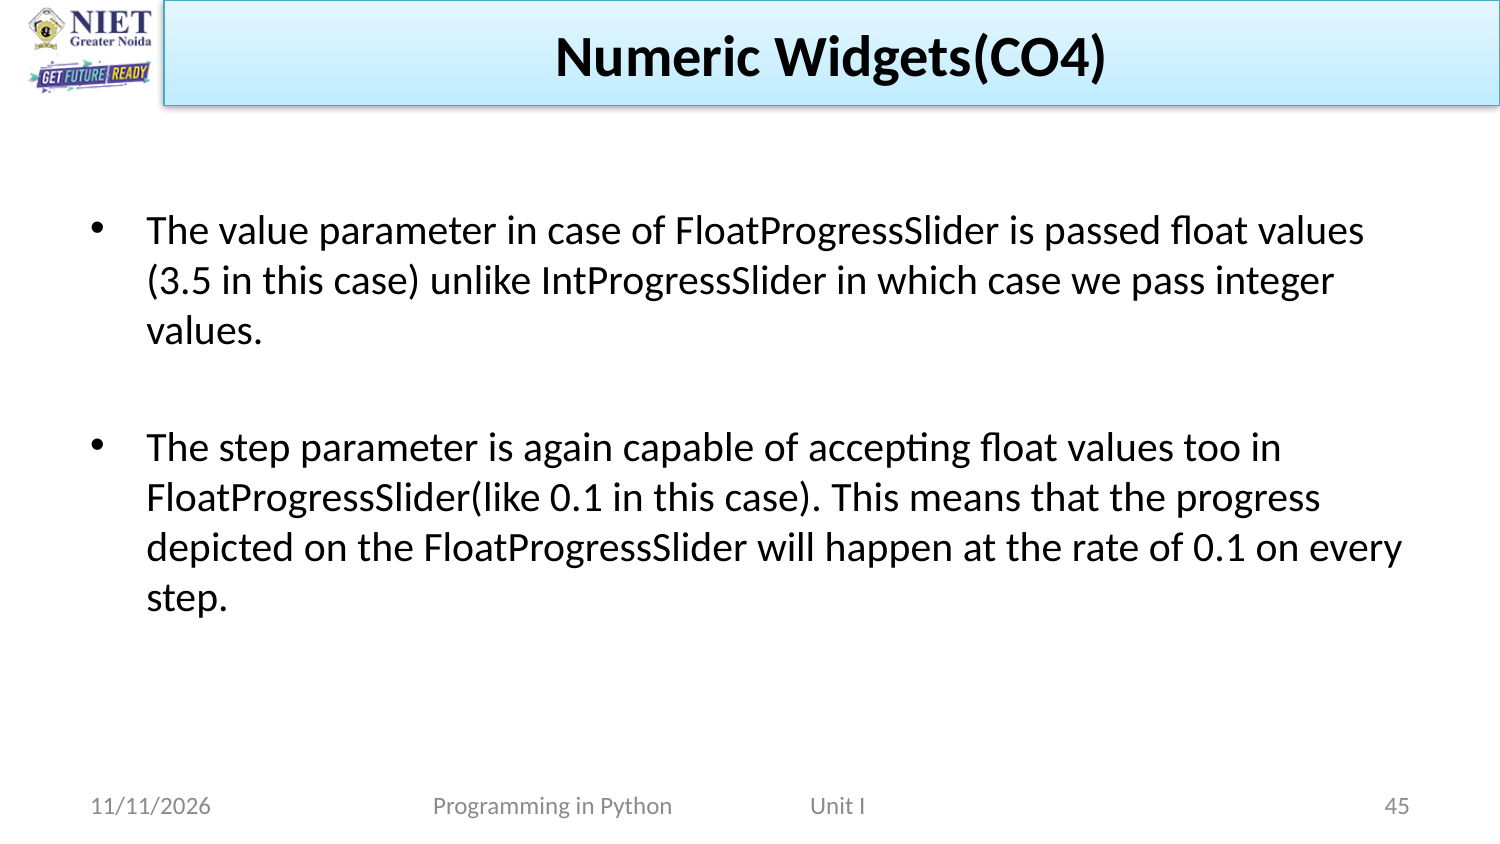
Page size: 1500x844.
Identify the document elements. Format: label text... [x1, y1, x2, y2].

picture [0, 0, 179, 101]
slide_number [75, 782, 312, 827]
text_box Numeric Widgets(CO4) [179, 0, 1500, 106]
slide_number 45 [1074, 782, 1425, 827]
list The value parameter in case of FloatProgressSlider is passed float values (3.5 in this case) unlike IntProgressSlider in which case we pass integer values. The step parameter is again capable of accepting float values too in FloatProgressSlider(like 0.1 in this case). This means that the progress depicted on the FloatProgressSlider will happen at the rate of 0.1 on every step. [75, 146, 1425, 797]
footer Programming in Python Unit I [312, 782, 988, 827]
